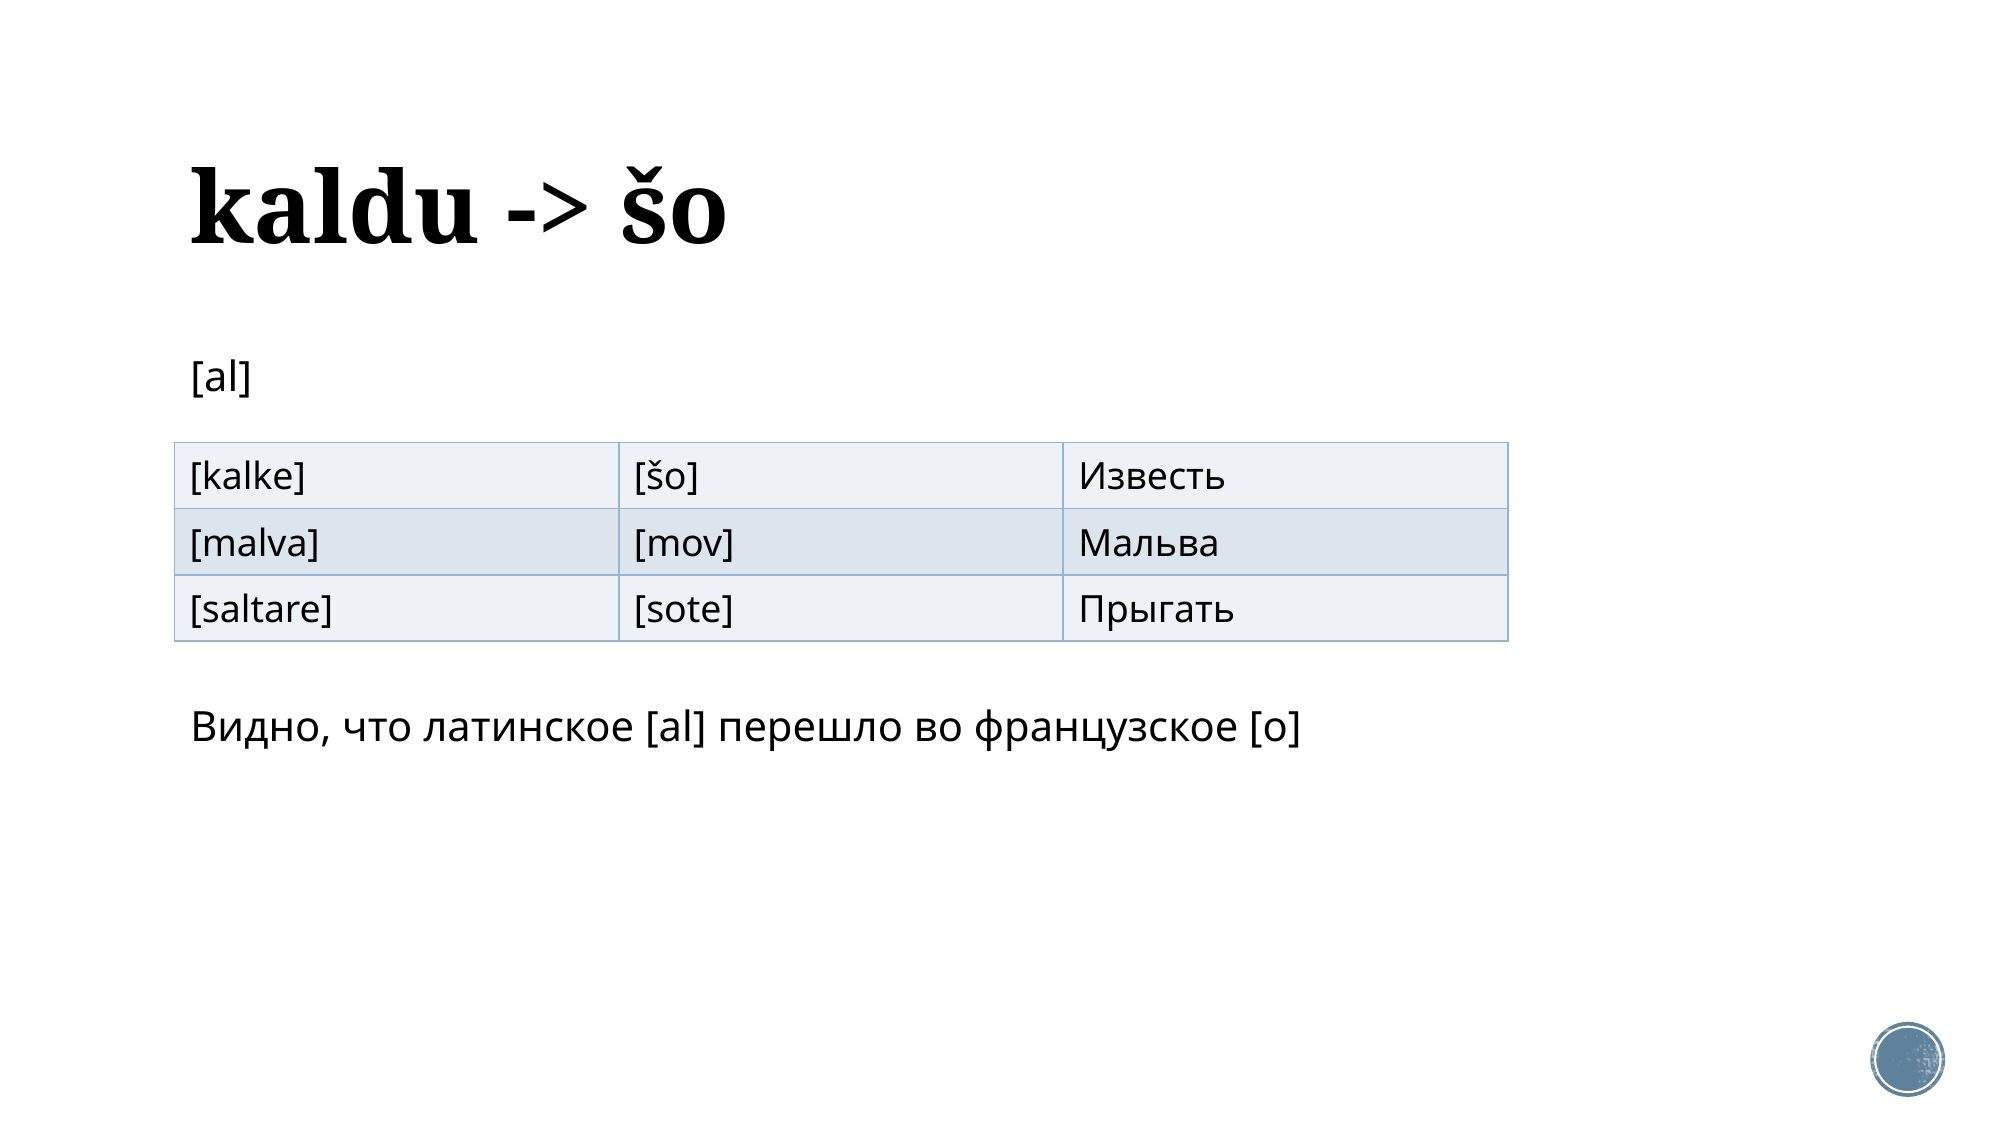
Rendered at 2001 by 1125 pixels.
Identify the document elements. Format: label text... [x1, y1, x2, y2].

table_header Известь [1064, 443, 1507, 508]
table_cell [saltare] [175, 576, 618, 640]
table_cell Мальва [1064, 509, 1507, 574]
table_cell Прыгать [1064, 576, 1507, 640]
title kaldu -> šo [175, 79, 1826, 344]
table_cell [malva] [175, 509, 618, 574]
table_cell [mov] [620, 509, 1062, 574]
table_header [kalke] [175, 443, 618, 508]
list [al] Видно, что латинское [al] перешло во французское [o] [175, 348, 1826, 1013]
table_header [šo] [620, 443, 1062, 508]
table_cell [sote] [620, 576, 1062, 640]
